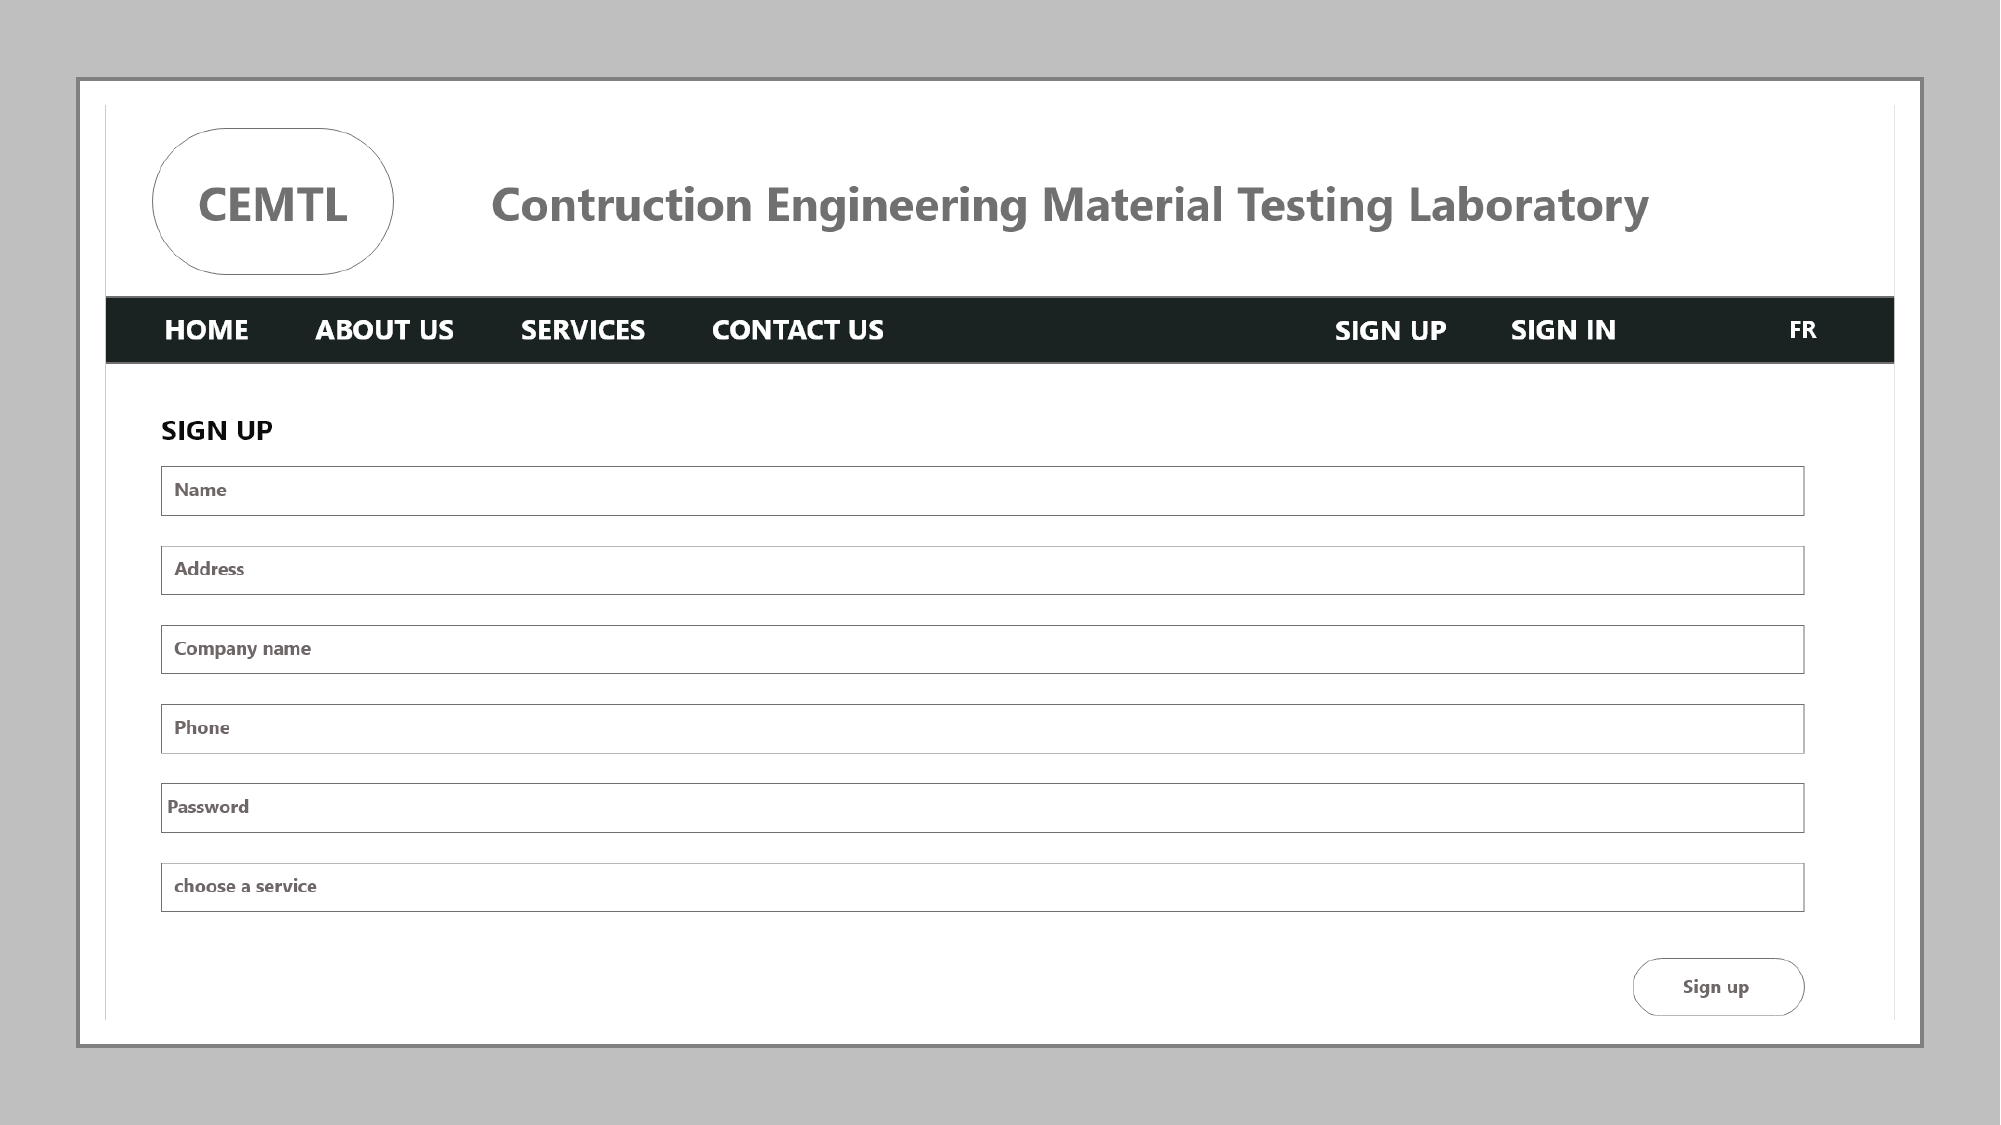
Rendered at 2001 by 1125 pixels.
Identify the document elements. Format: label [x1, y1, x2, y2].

picture [105, 105, 1895, 1020]
text_box [0, 0, 2000, 1125]
text_box [77, 78, 1923, 1047]
